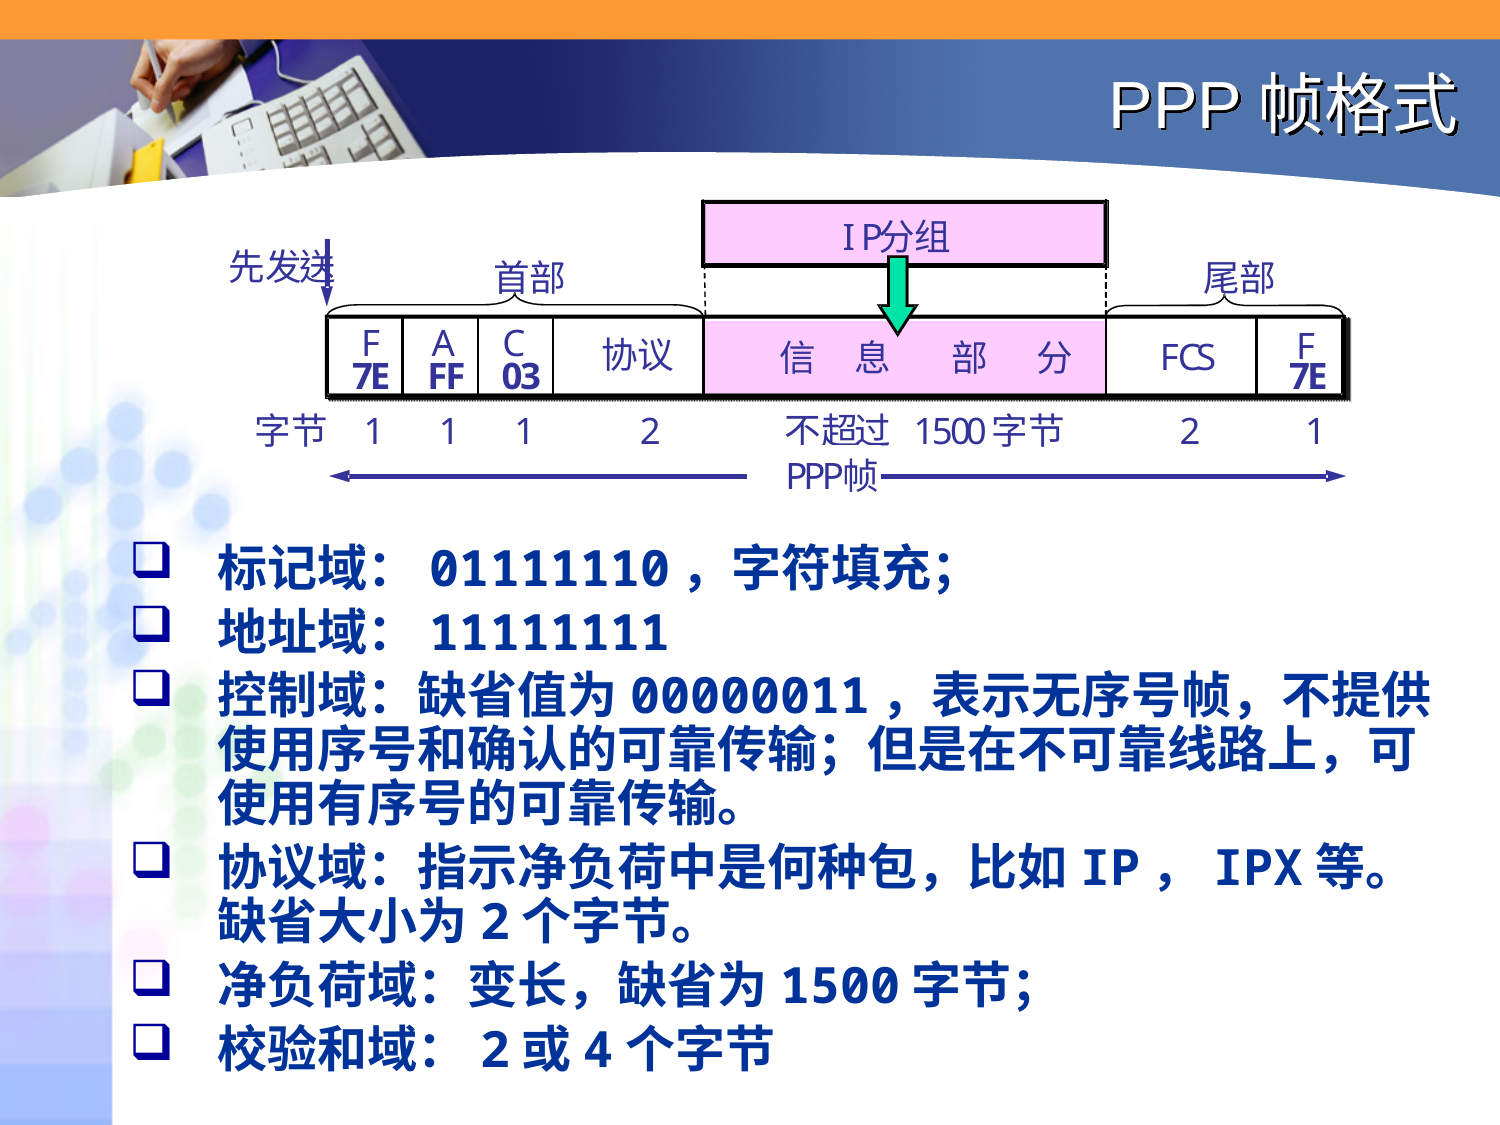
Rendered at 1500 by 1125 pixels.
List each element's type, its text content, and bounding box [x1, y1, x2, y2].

picture [0, 225, 1500, 1125]
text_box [206, 195, 1353, 501]
list 标记域：01111110，字符填充； 地址域：11111111 控制域：缺省值为00000011，表示无序号帧，不提供使用序号和确认的可靠传输；但是在不可靠线路上，可使用有序号的可靠传输。 协议域：指示净负荷中是何种包，比如IP，IPX等。缺省大小为2个字节。 净负荷域：变长，缺省为1500字节； 校验和域：2或4个字节 [85, 535, 1474, 1125]
picture [0, 40, 1500, 199]
title PPP帧格式 [237, 42, 1474, 161]
